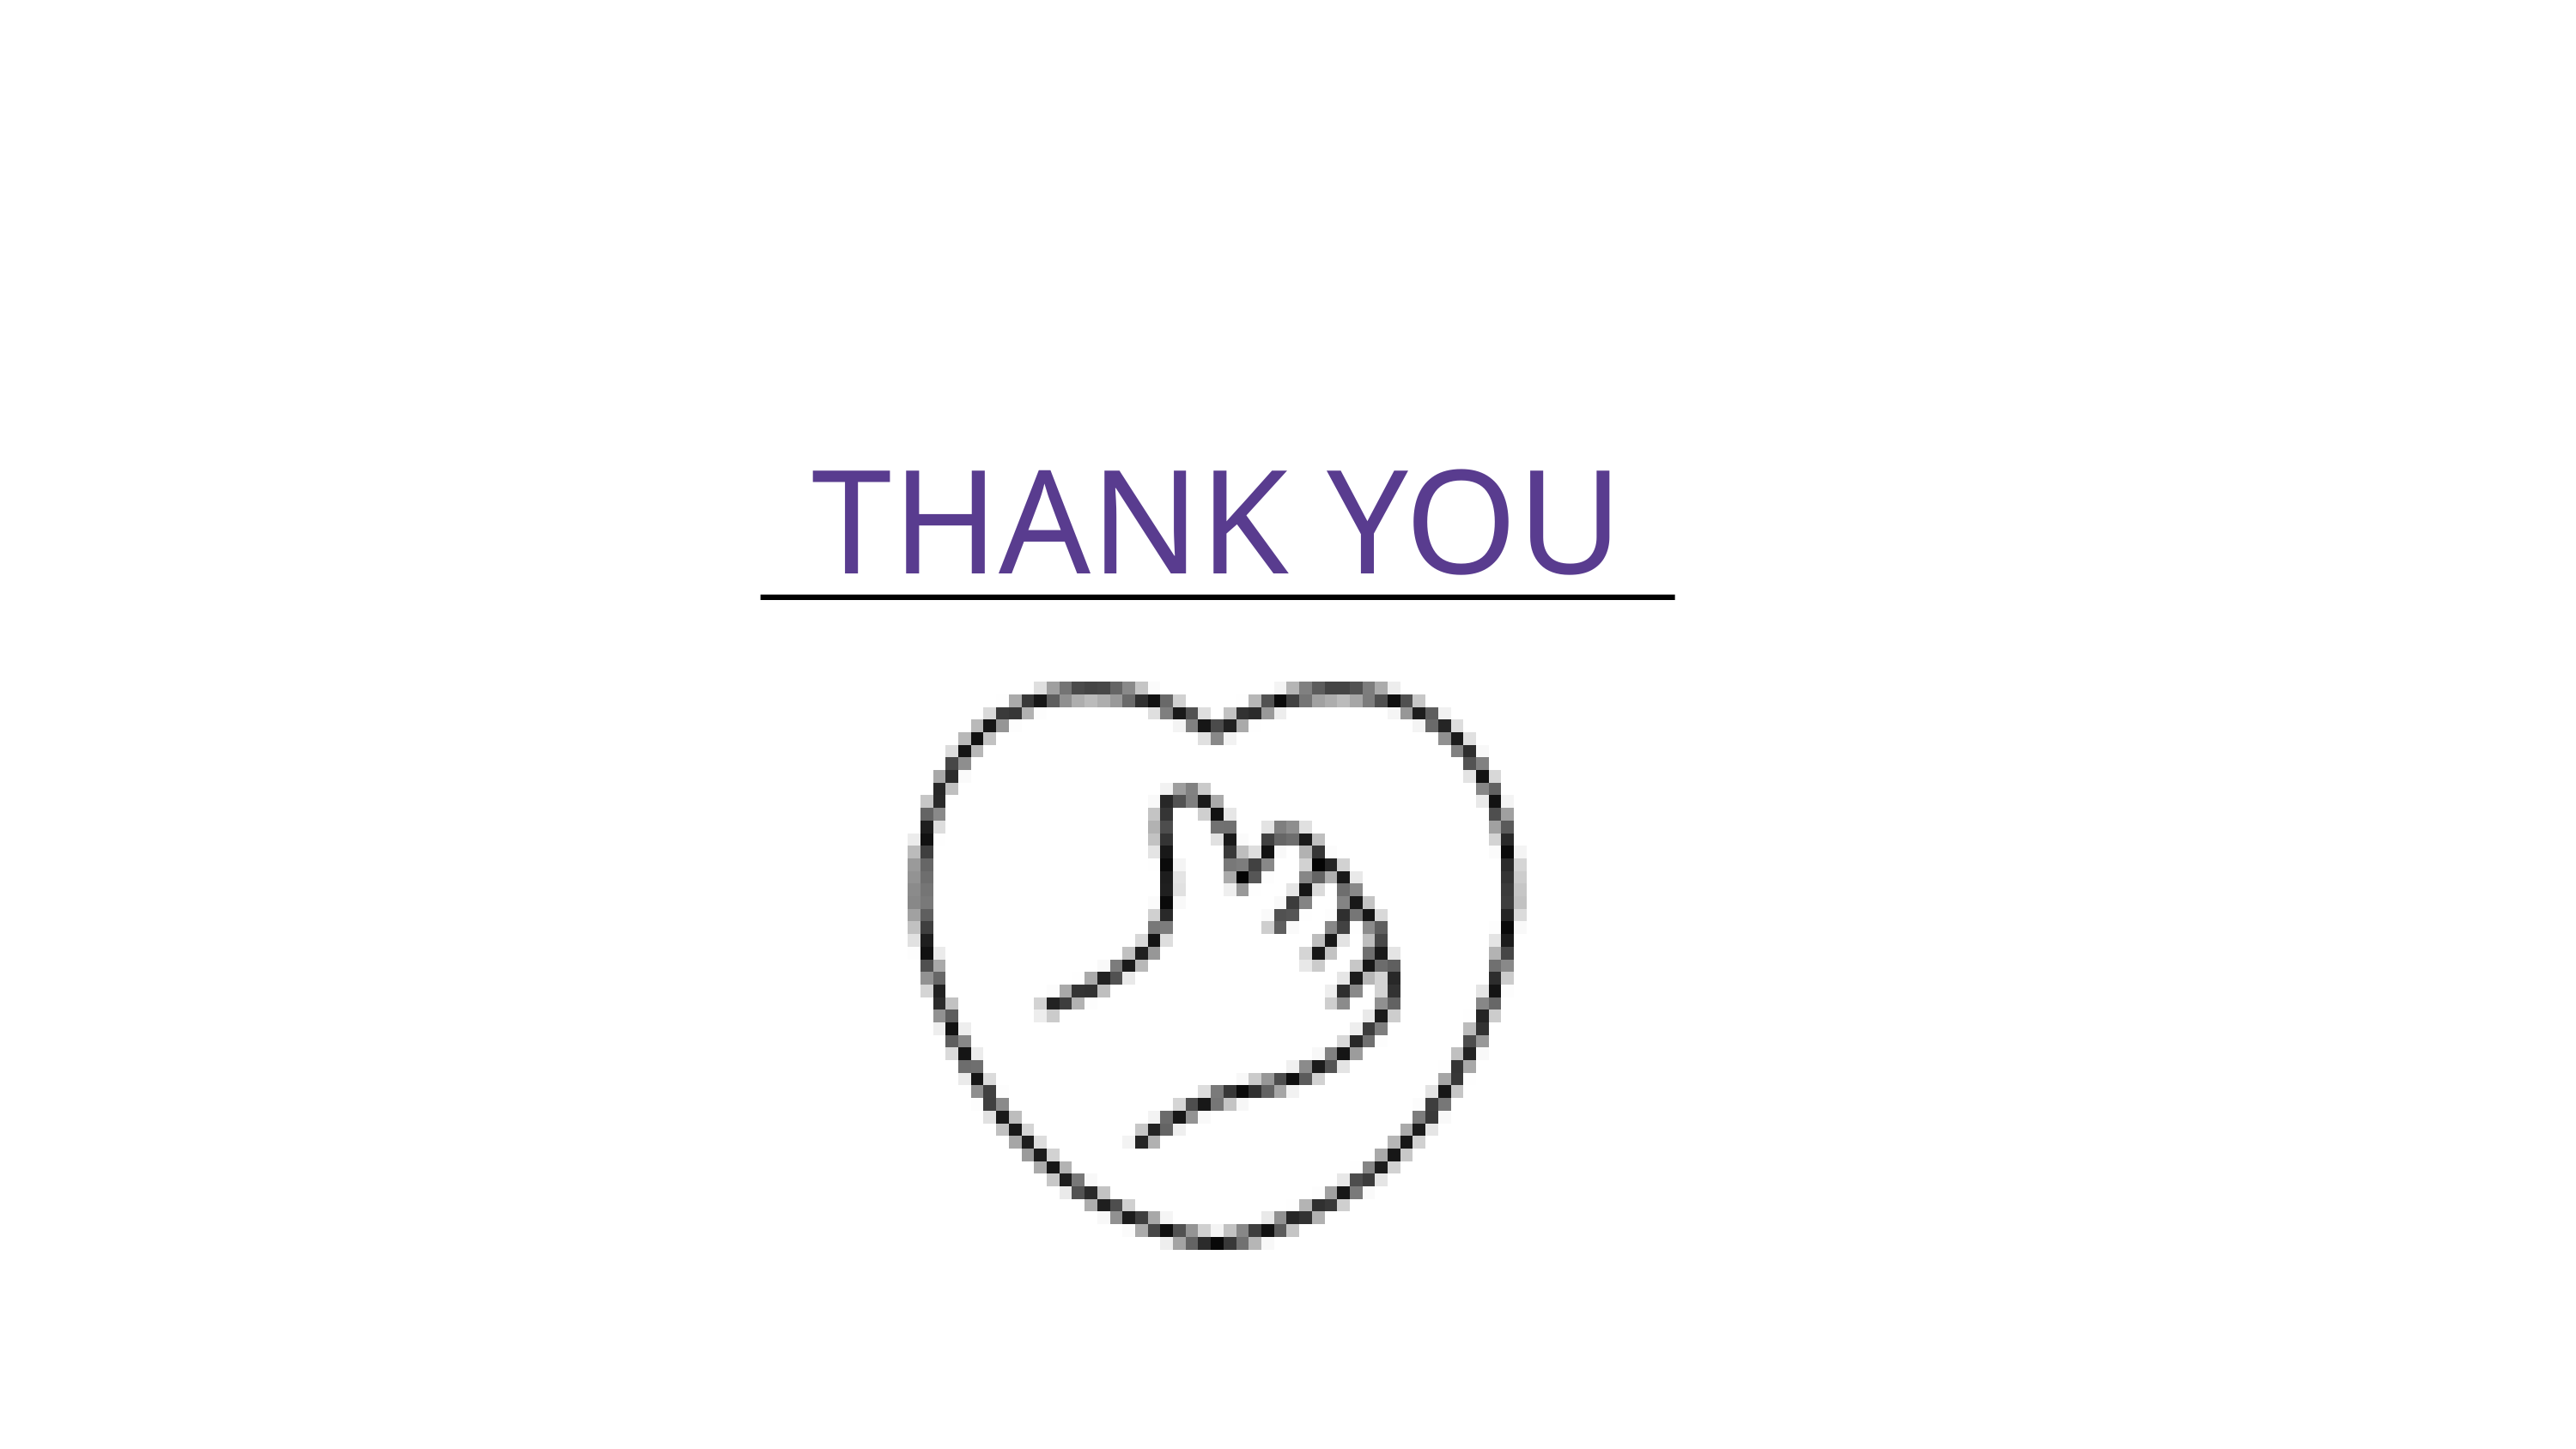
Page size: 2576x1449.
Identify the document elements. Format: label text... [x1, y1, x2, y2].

text_box [896, 670, 1540, 1250]
text_box THANK YOU [503, 401, 1933, 603]
